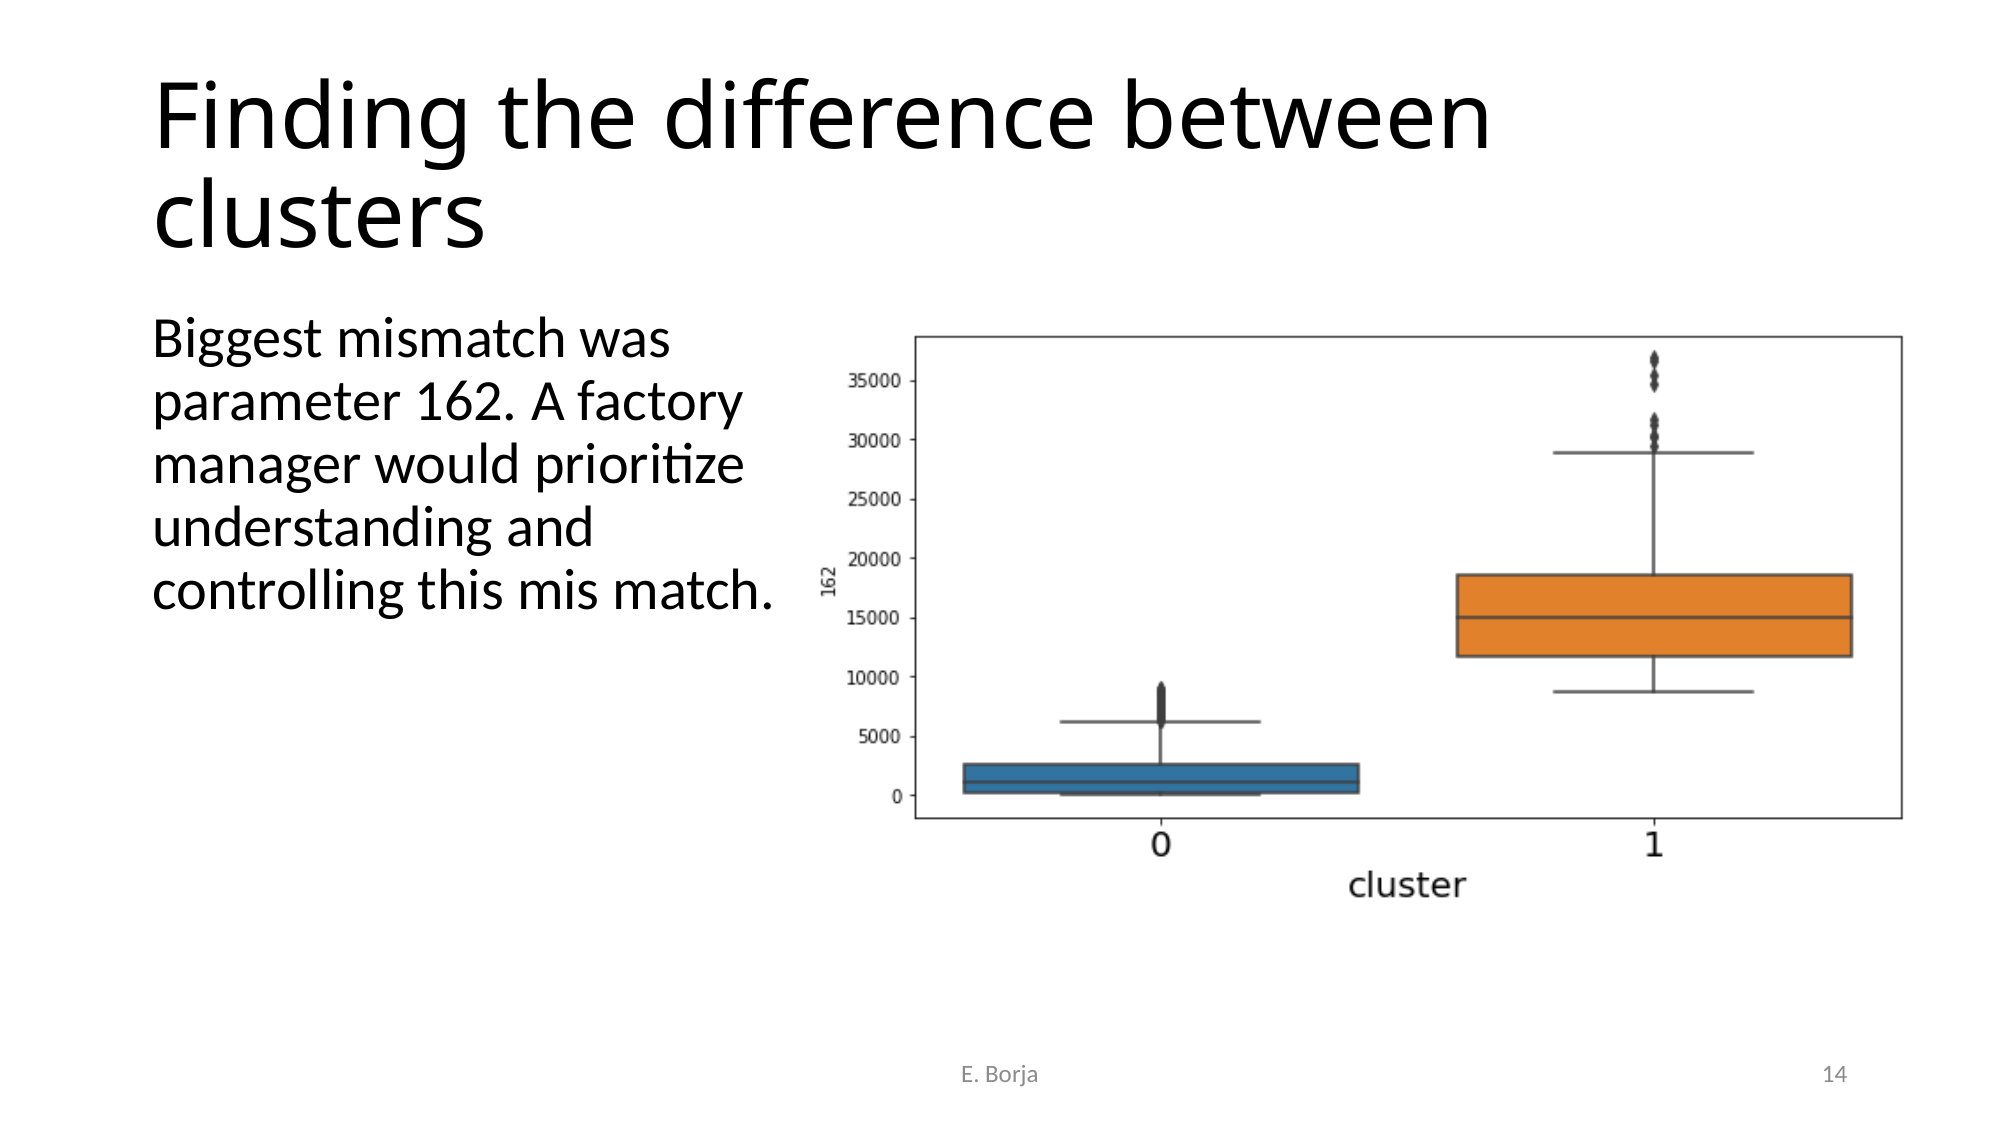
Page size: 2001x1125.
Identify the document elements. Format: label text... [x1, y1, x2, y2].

footer E. Borja [662, 1042, 1338, 1103]
picture [809, 324, 1912, 917]
list Biggest mismatch was parameter 162. A factory manager would prioritize understanding and controlling this mis match. [137, 299, 810, 1014]
title Finding the difference between clusters [137, 59, 1863, 278]
slide_number 14 [1412, 1042, 1863, 1103]
